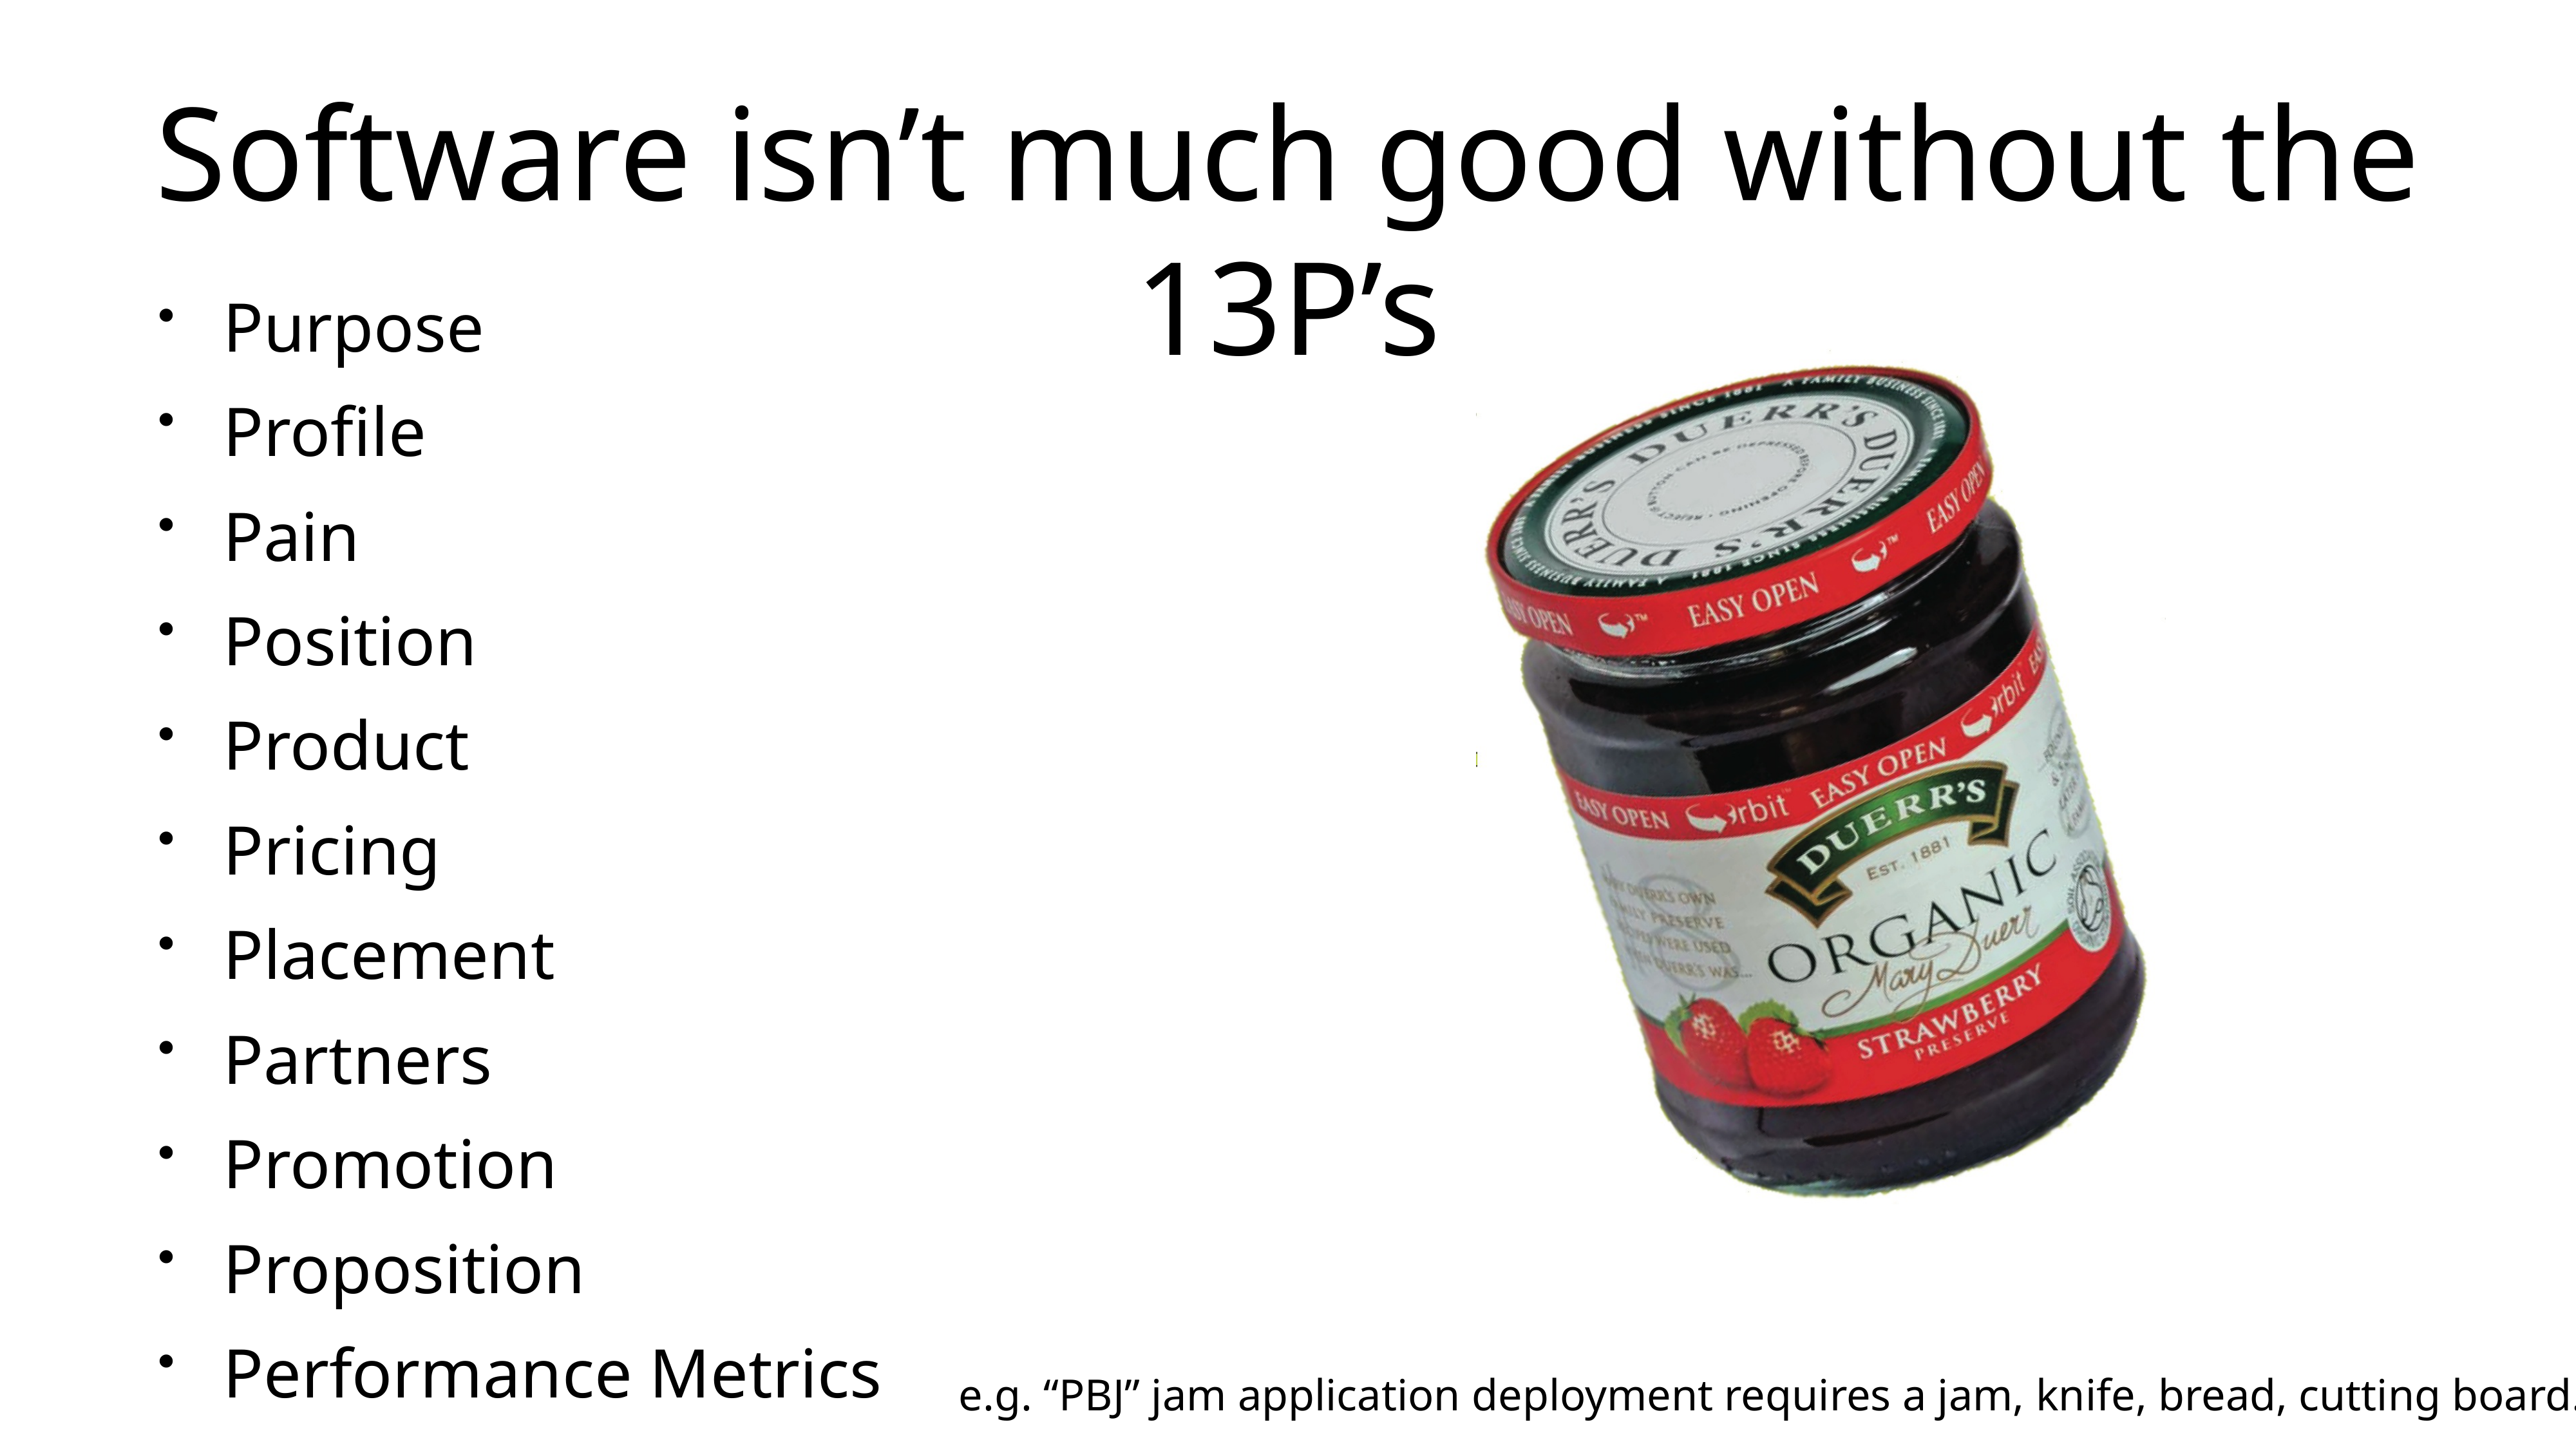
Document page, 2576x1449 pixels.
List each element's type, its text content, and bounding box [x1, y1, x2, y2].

text_box e.g. “PBJ” jam application deployment requires a jam, knife, bread, cutting board… [949, 1363, 2576, 1425]
picture [1475, 348, 2181, 1204]
list Purpose Profile Pain Position Product Pricing Placement Partners Promotion Proposition Performance Metrics [158, 393, 1019, 1328]
title Software isn’t much good without the 13P’s [53, 66, 2523, 387]
